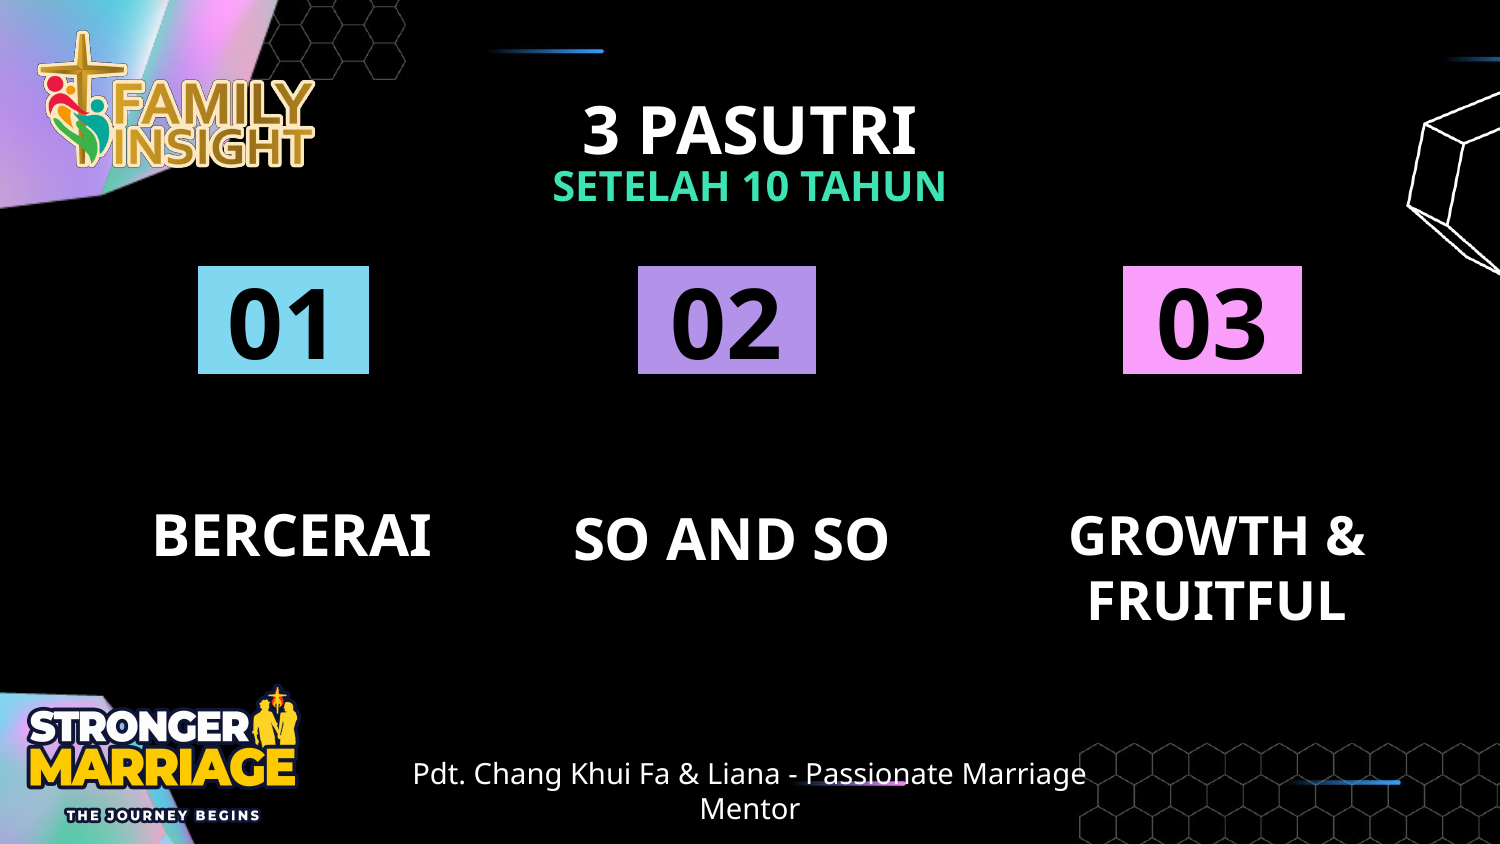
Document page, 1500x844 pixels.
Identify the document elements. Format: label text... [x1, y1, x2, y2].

subtitle SO AND SO [551, 458, 913, 617]
title 03 [1122, 265, 1303, 375]
title 02 [636, 265, 818, 375]
subtitle BERCERAI [103, 490, 480, 577]
picture [0, 0, 1500, 844]
subtitle GROWTH & FRUITFUL [962, 426, 1473, 707]
title SETELAH 10 TAHUN [315, 141, 1272, 228]
subtitle Pdt. Chang Khui Fa & Liana - Passionate Marriage Mentor [392, 740, 1108, 805]
title 01 [197, 265, 370, 375]
title 3 PASUTRI [324, 72, 1382, 167]
